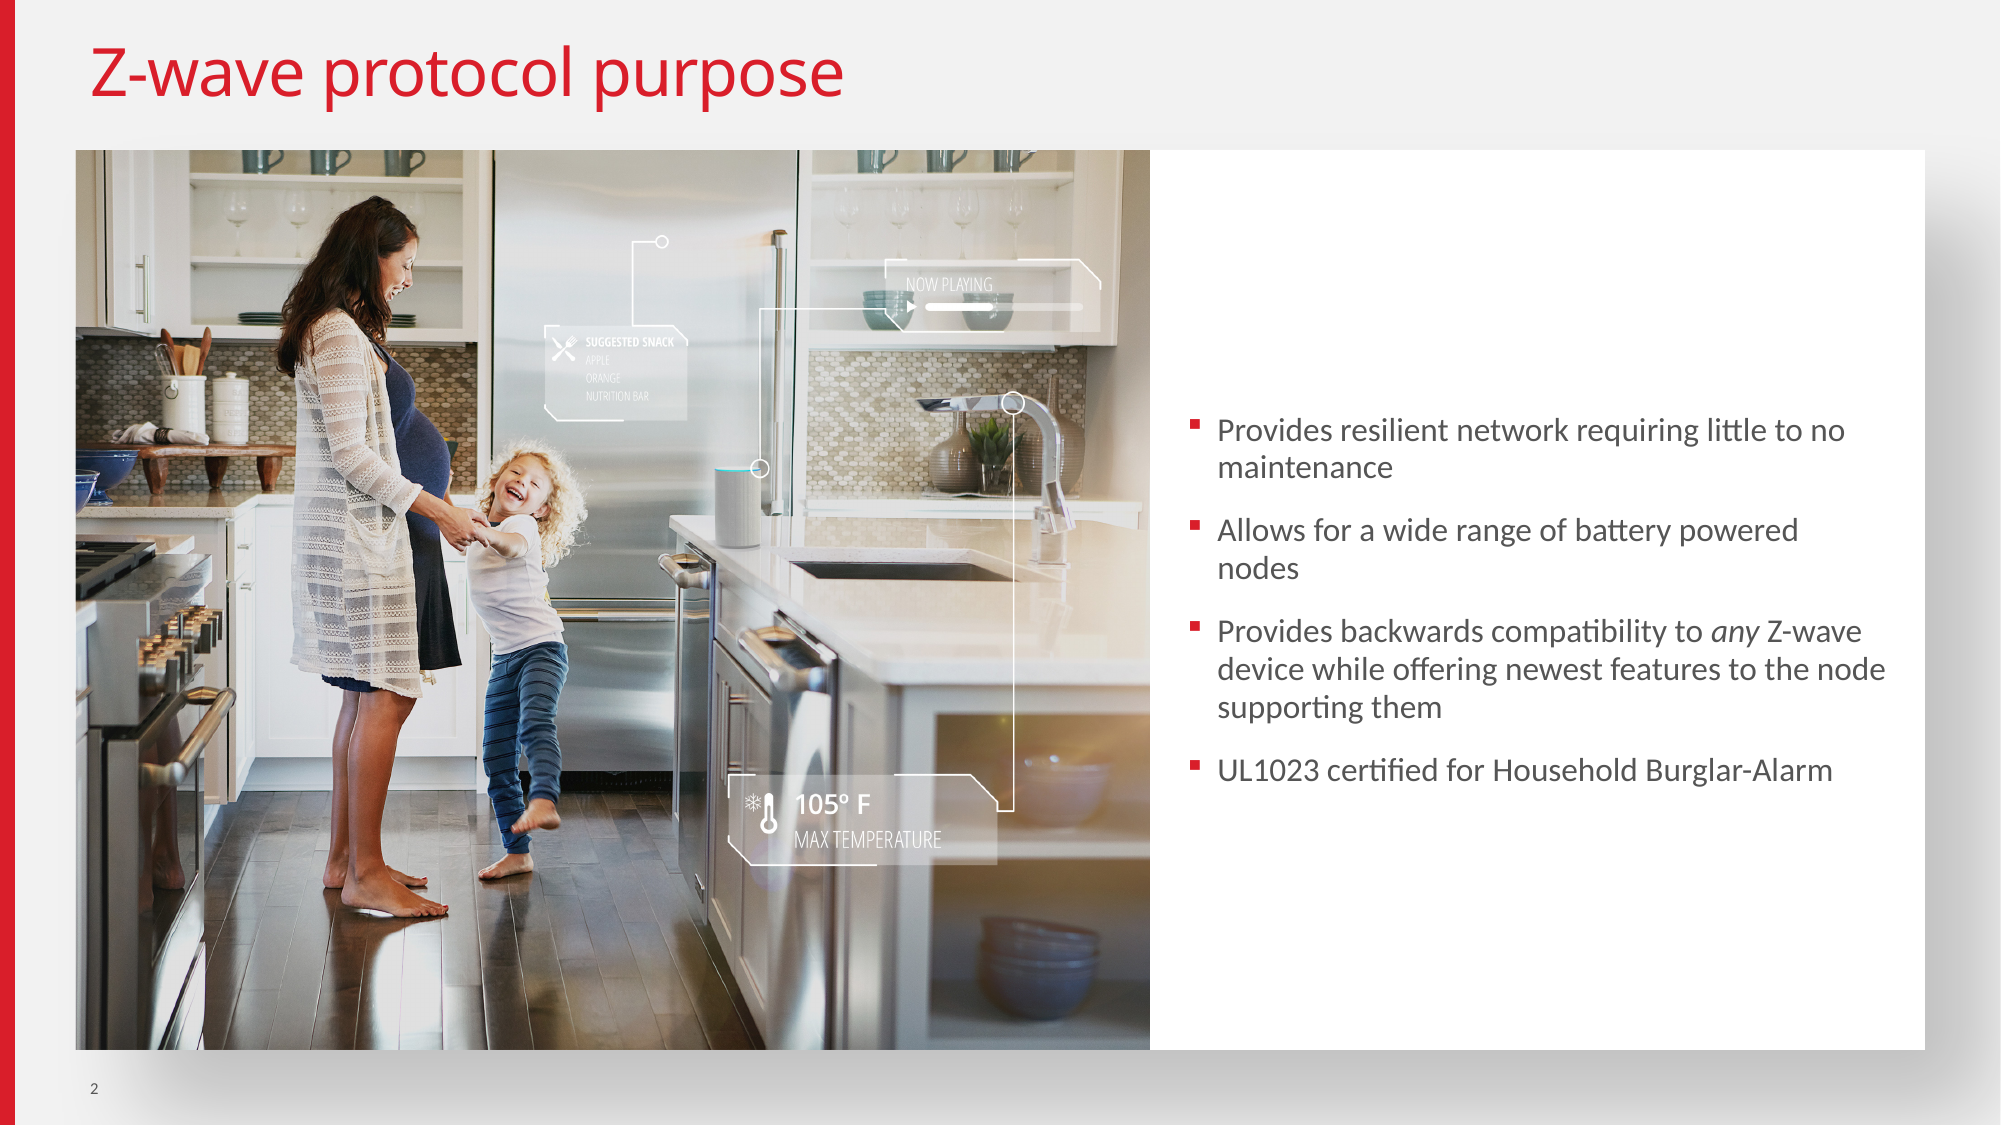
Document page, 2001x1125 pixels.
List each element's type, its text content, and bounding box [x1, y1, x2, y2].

picture [75, 149, 1150, 1050]
list Provides resilient network requiring little to no maintenance Allows for a wide range of battery powered nodes Provides backwards compatibility to any Z-wave device while offering newest features to the node supporting them UL1023 certified for Household Burglar-Alarm [1187, 187, 1888, 1013]
slide_number 2 [75, 1050, 128, 1125]
title Z-wave protocol purpose [75, 0, 1925, 150]
